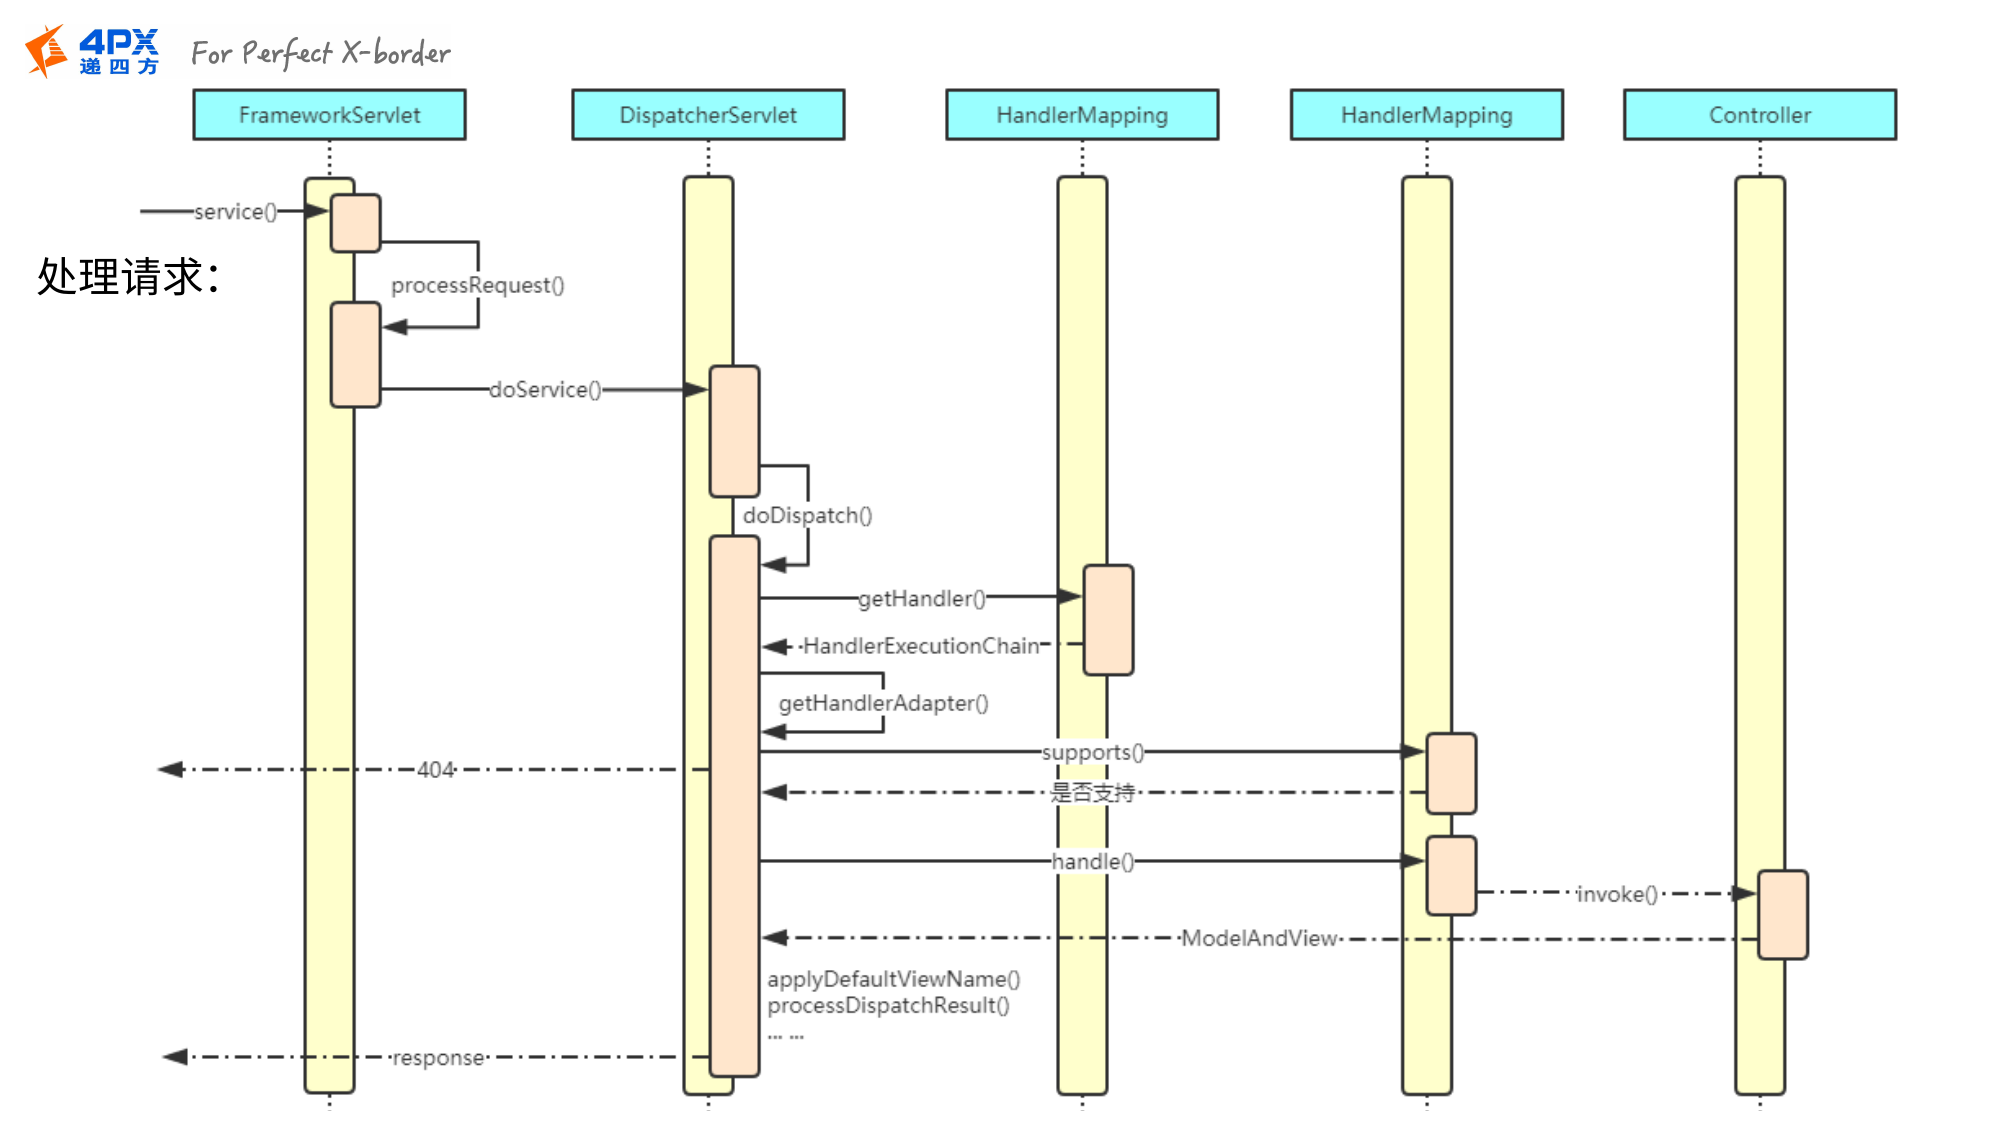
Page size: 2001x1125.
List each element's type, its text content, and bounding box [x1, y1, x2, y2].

picture [25, 24, 451, 79]
picture [125, 78, 1914, 1112]
text_box 处理请求： [22, 243, 111, 309]
